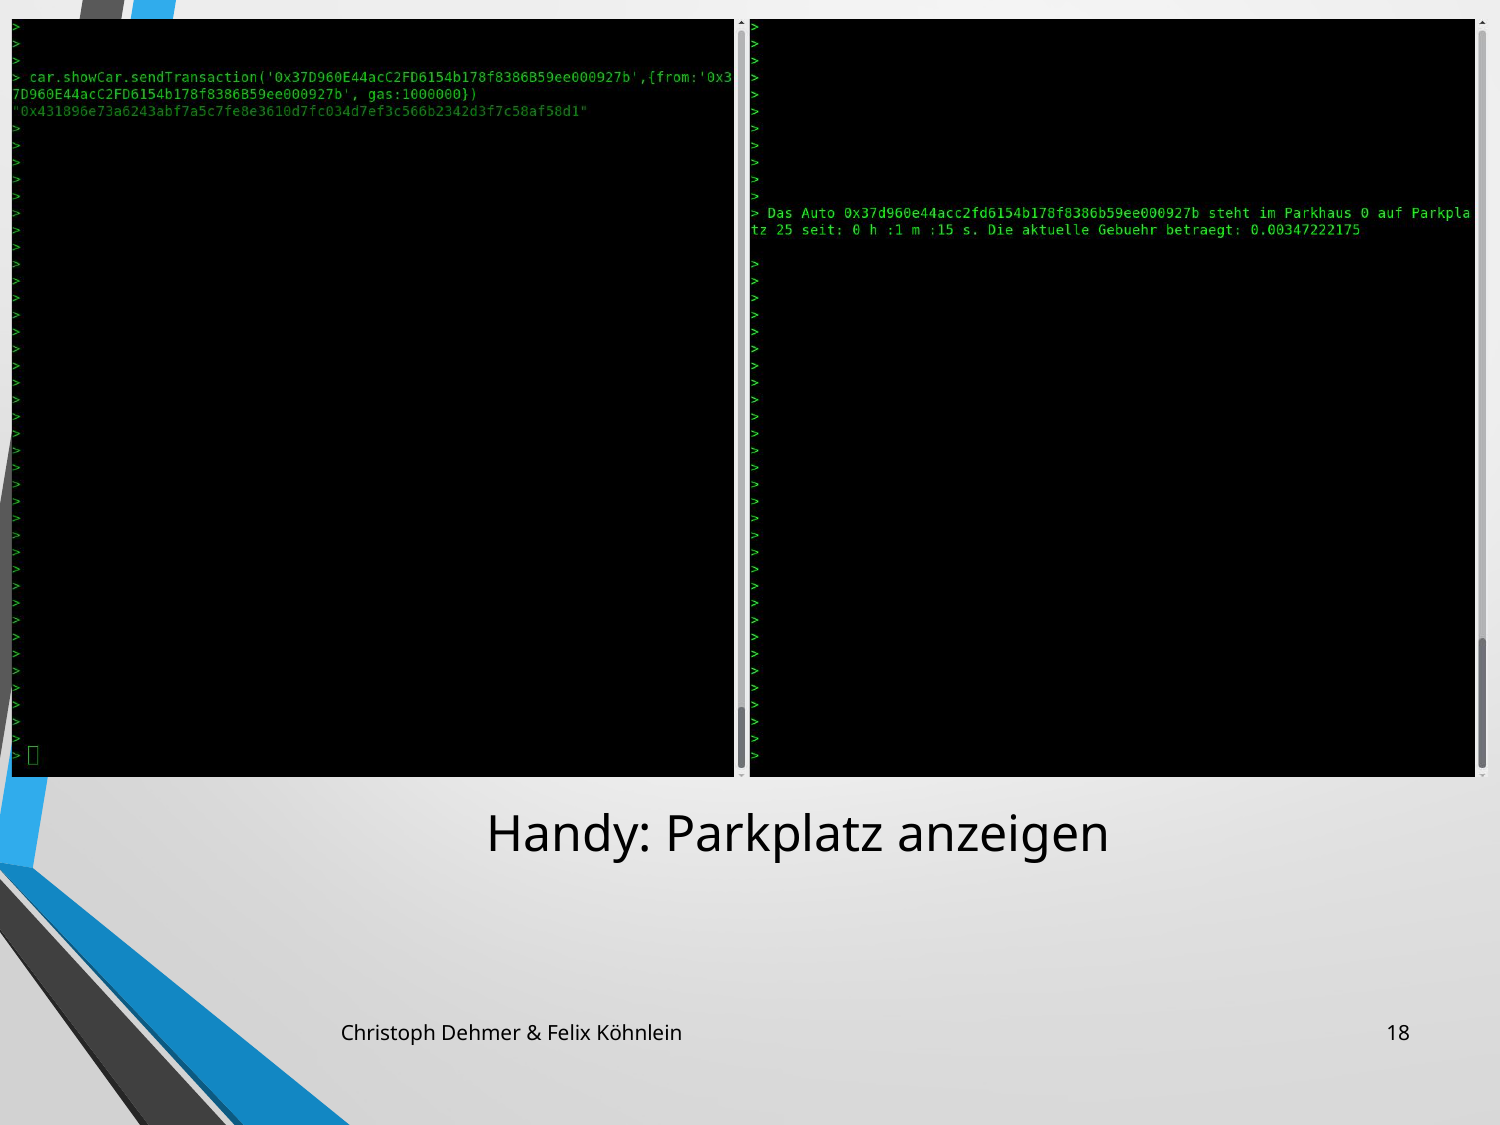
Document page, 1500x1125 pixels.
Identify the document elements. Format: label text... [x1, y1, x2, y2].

picture [11, 18, 1489, 777]
title Handy: Parkplatz anzeigen [182, 777, 1416, 870]
footer Christoph Dehmer & Felix Köhnlein [325, 1003, 1198, 1064]
slide_number 18 [1357, 1003, 1425, 1064]
